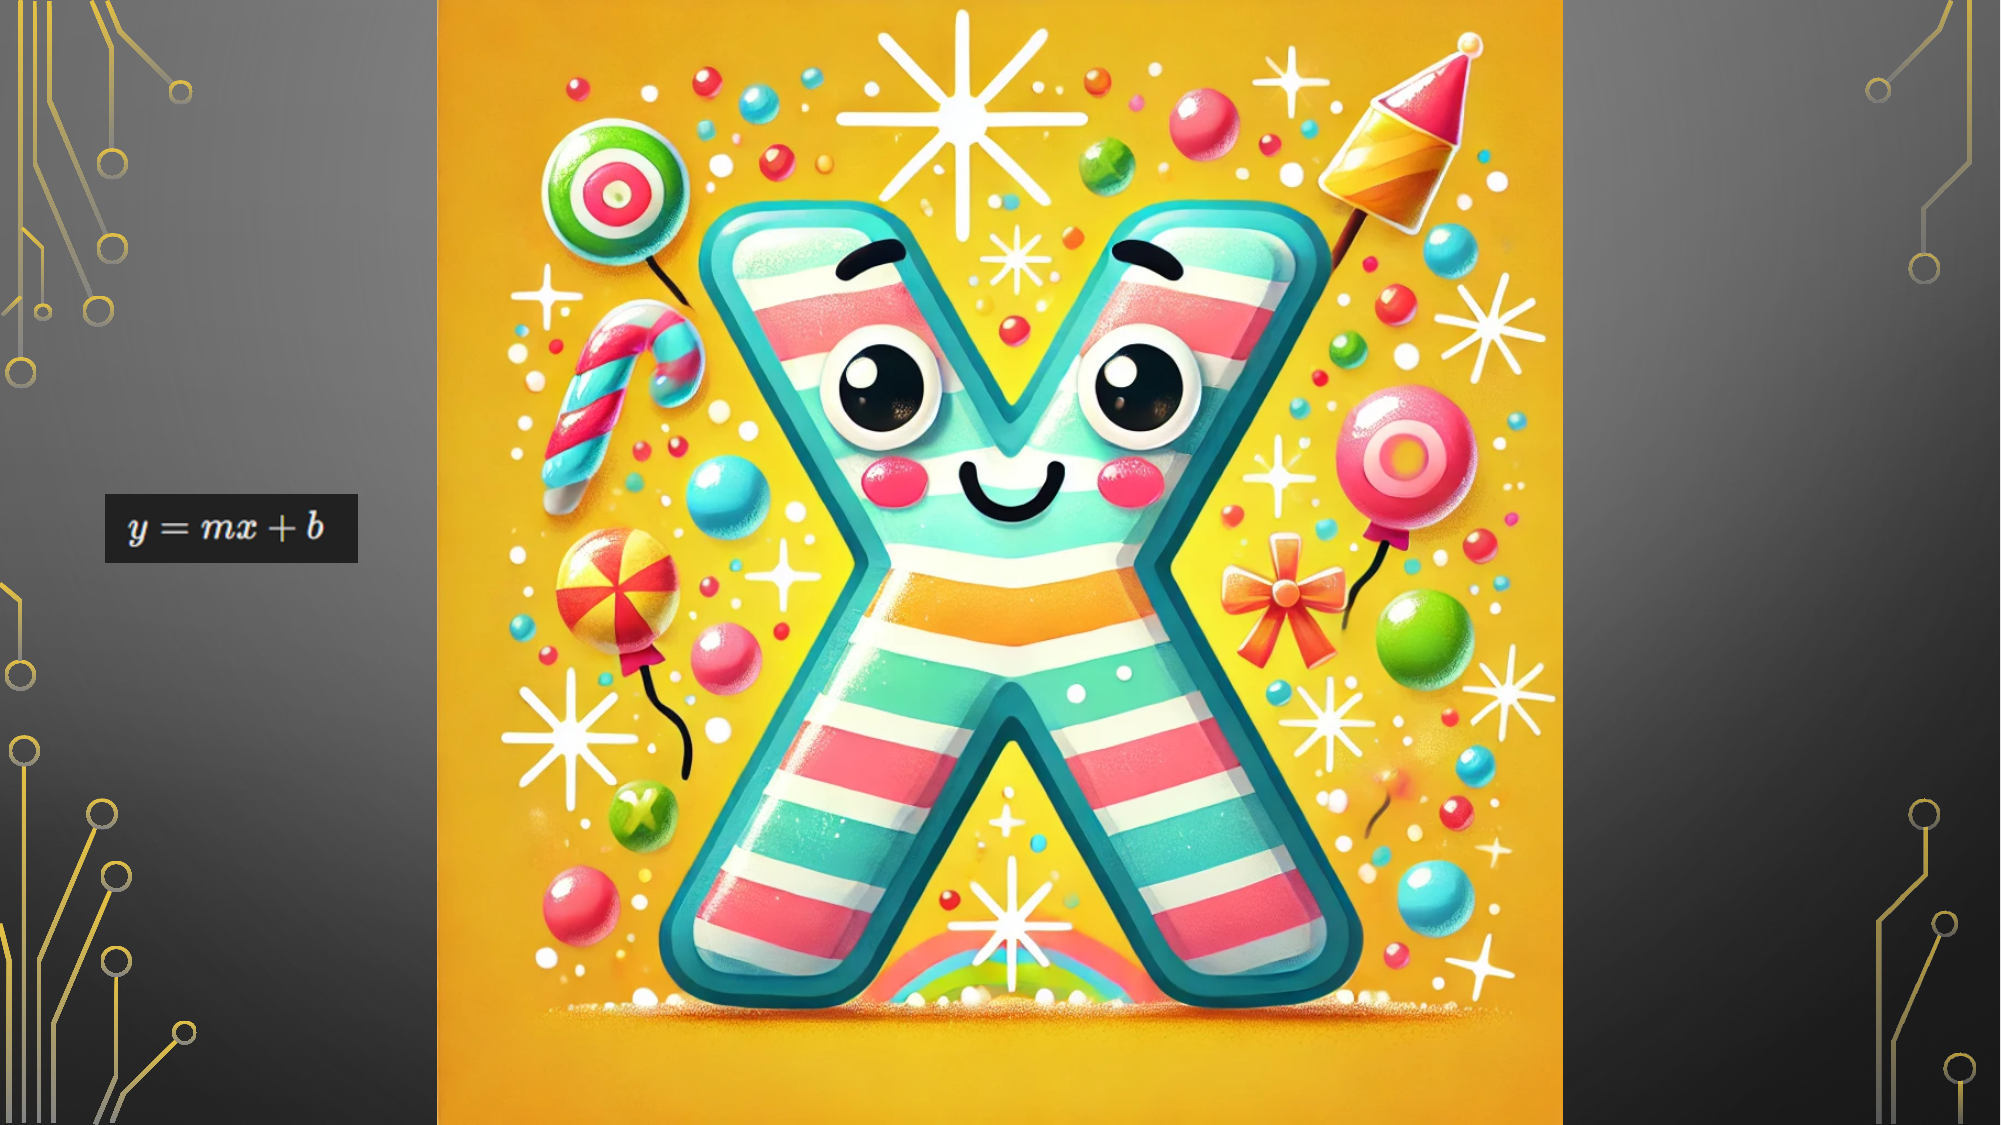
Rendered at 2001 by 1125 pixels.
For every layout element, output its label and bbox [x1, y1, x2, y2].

picture [104, 494, 358, 563]
picture [437, 0, 1563, 1125]
